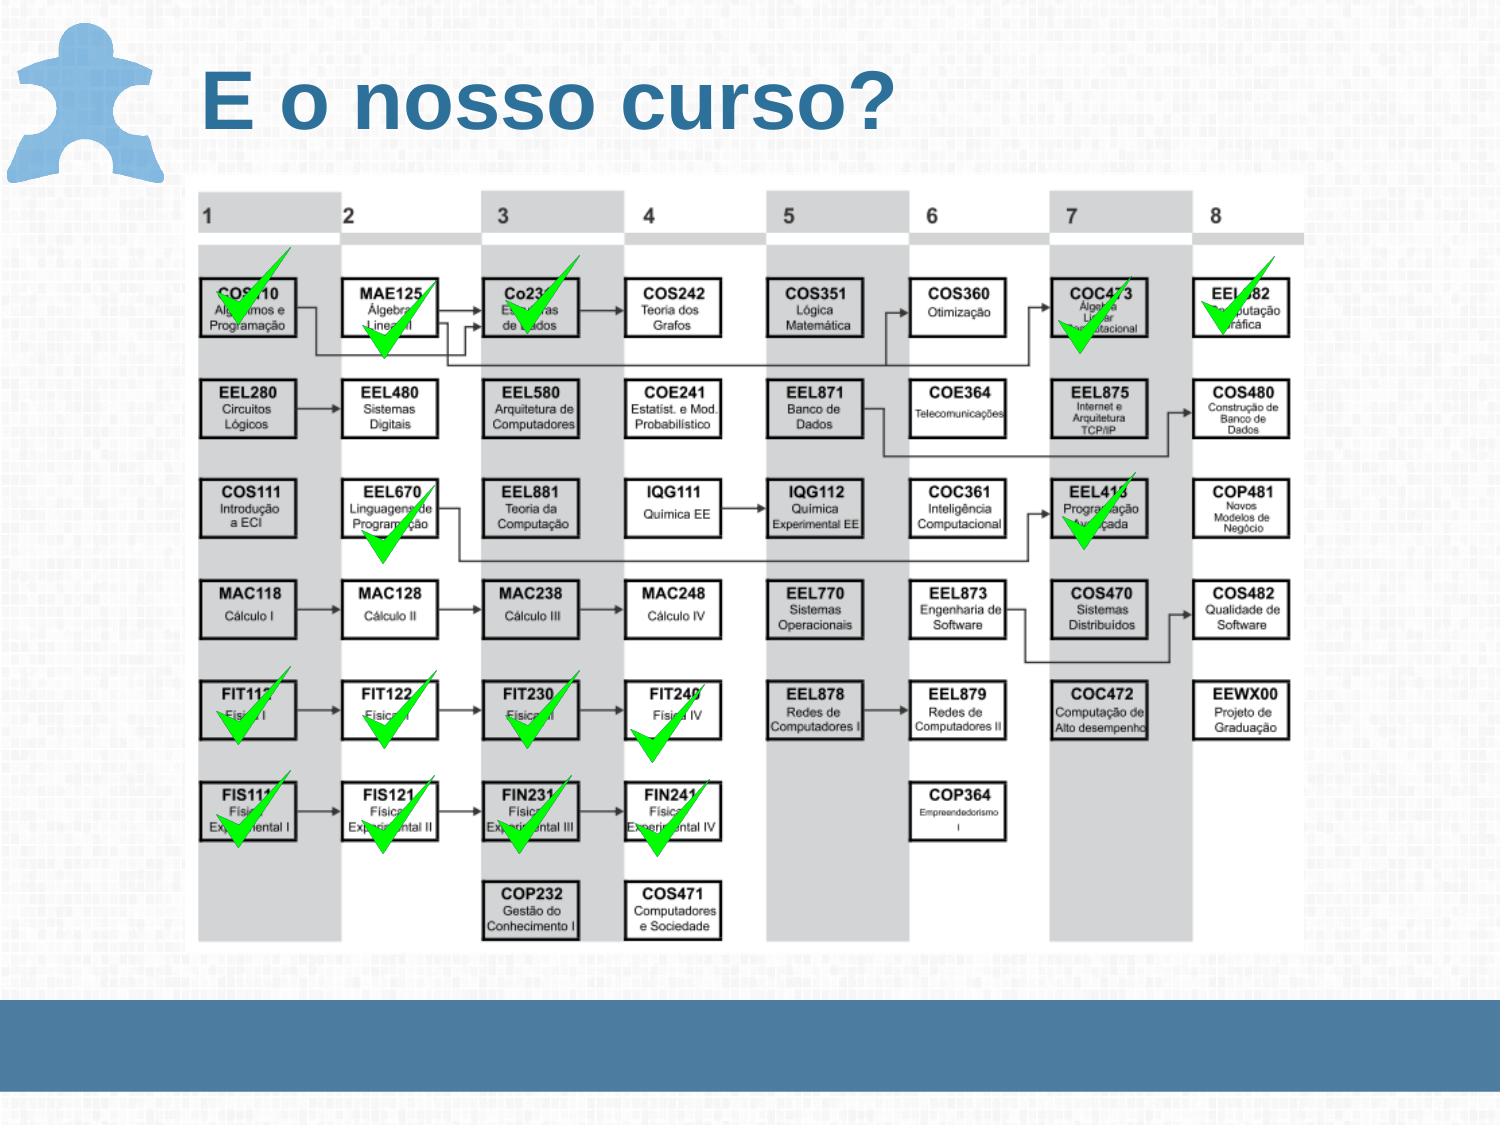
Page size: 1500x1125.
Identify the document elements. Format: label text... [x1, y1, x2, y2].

picture [0, 0, 1500, 1125]
title E o nosso curso? [185, 11, 1481, 195]
